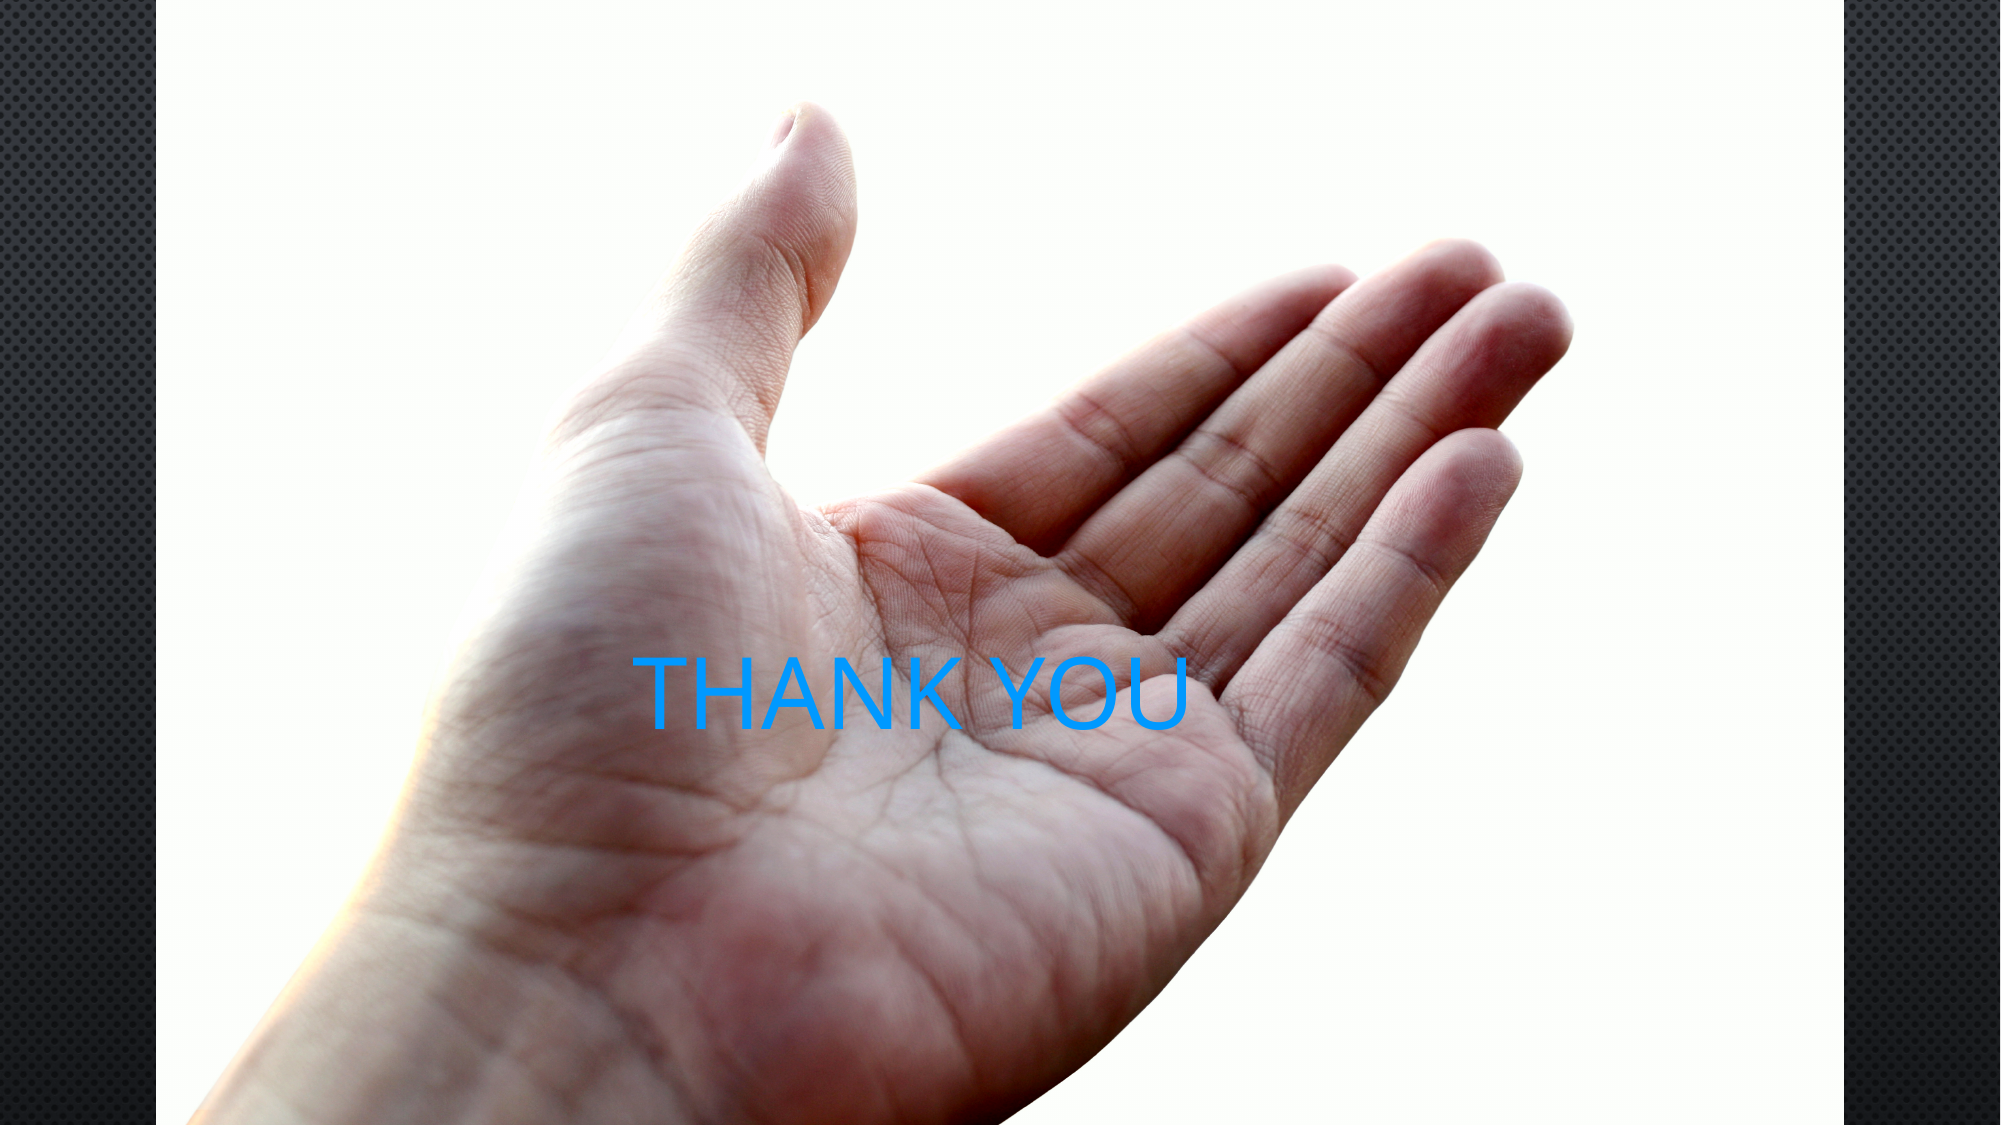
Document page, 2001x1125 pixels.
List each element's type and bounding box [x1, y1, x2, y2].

picture [155, 0, 1844, 1125]
